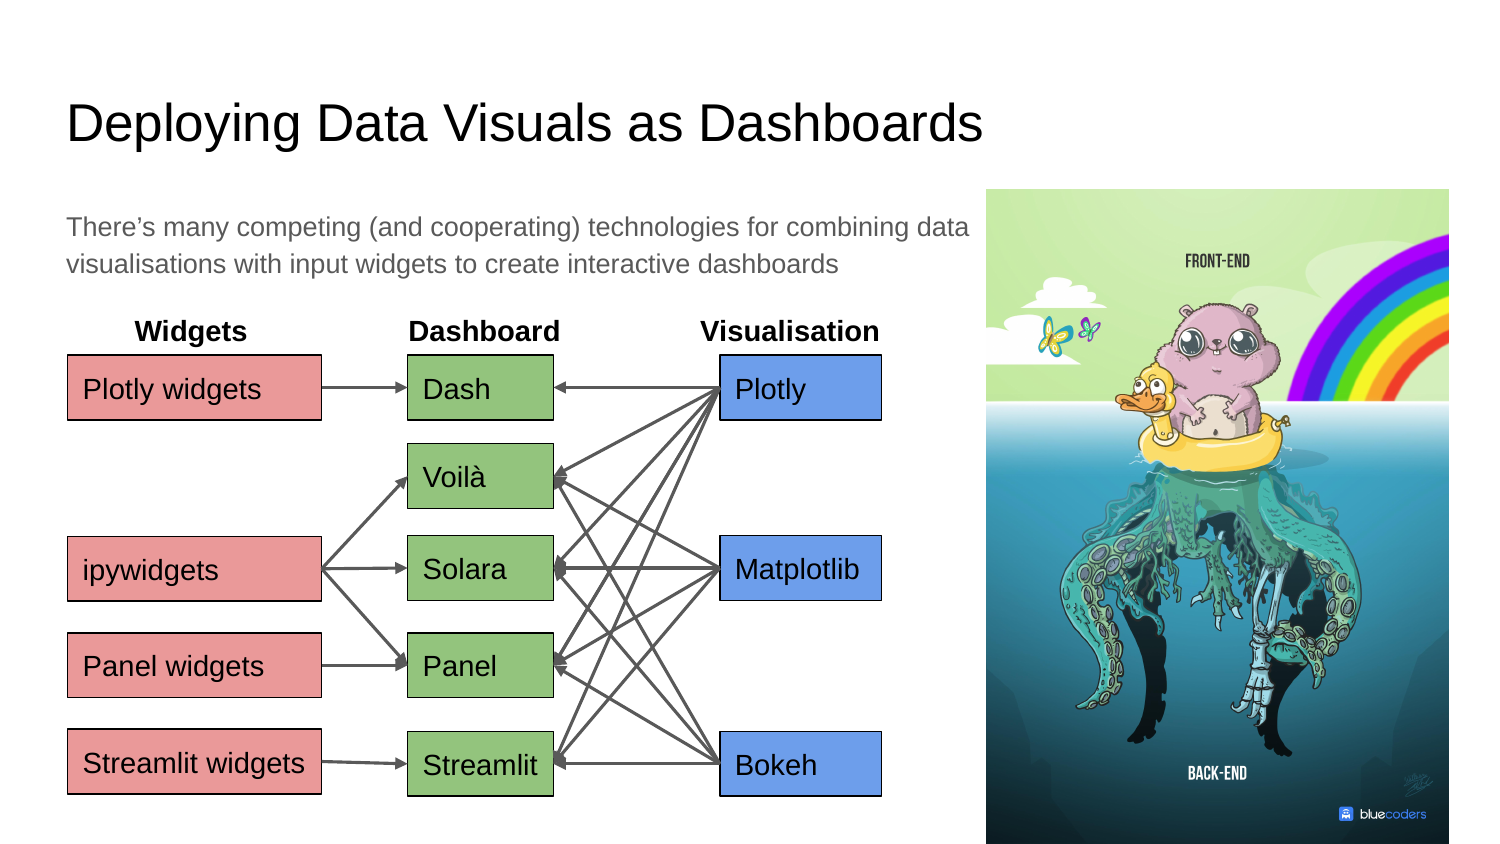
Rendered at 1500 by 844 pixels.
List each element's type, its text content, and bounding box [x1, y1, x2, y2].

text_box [553, 476, 721, 765]
picture [986, 189, 1450, 844]
text_box Panel [407, 632, 546, 698]
text_box Streamlit [407, 731, 554, 797]
text_box Plotly [719, 363, 882, 420]
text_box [321, 761, 408, 765]
text_box Plotly widgets [67, 354, 322, 420]
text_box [553, 387, 721, 474]
text_box Widgets [80, 297, 295, 363]
list There’s many competing (and cooperating) technologies for combining data visualisations with input widgets to create interactive dashboards [51, 189, 985, 300]
text_box Visualisation [679, 297, 902, 363]
text_box Voilà [407, 443, 546, 509]
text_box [321, 568, 408, 665]
text_box Dash [407, 363, 554, 420]
text_box Streamlit widgets [67, 729, 322, 794]
text_box Panel widgets [67, 632, 322, 698]
text_box Solara [411, 535, 546, 601]
text_box Dashboard [295, 297, 674, 363]
text_box Bokeh [719, 731, 882, 797]
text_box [321, 476, 408, 567]
text_box ipywidgets [67, 536, 316, 602]
text_box Matplotlib [728, 535, 882, 601]
title Deploying Data Visuals as Dashboards [51, 72, 1449, 167]
